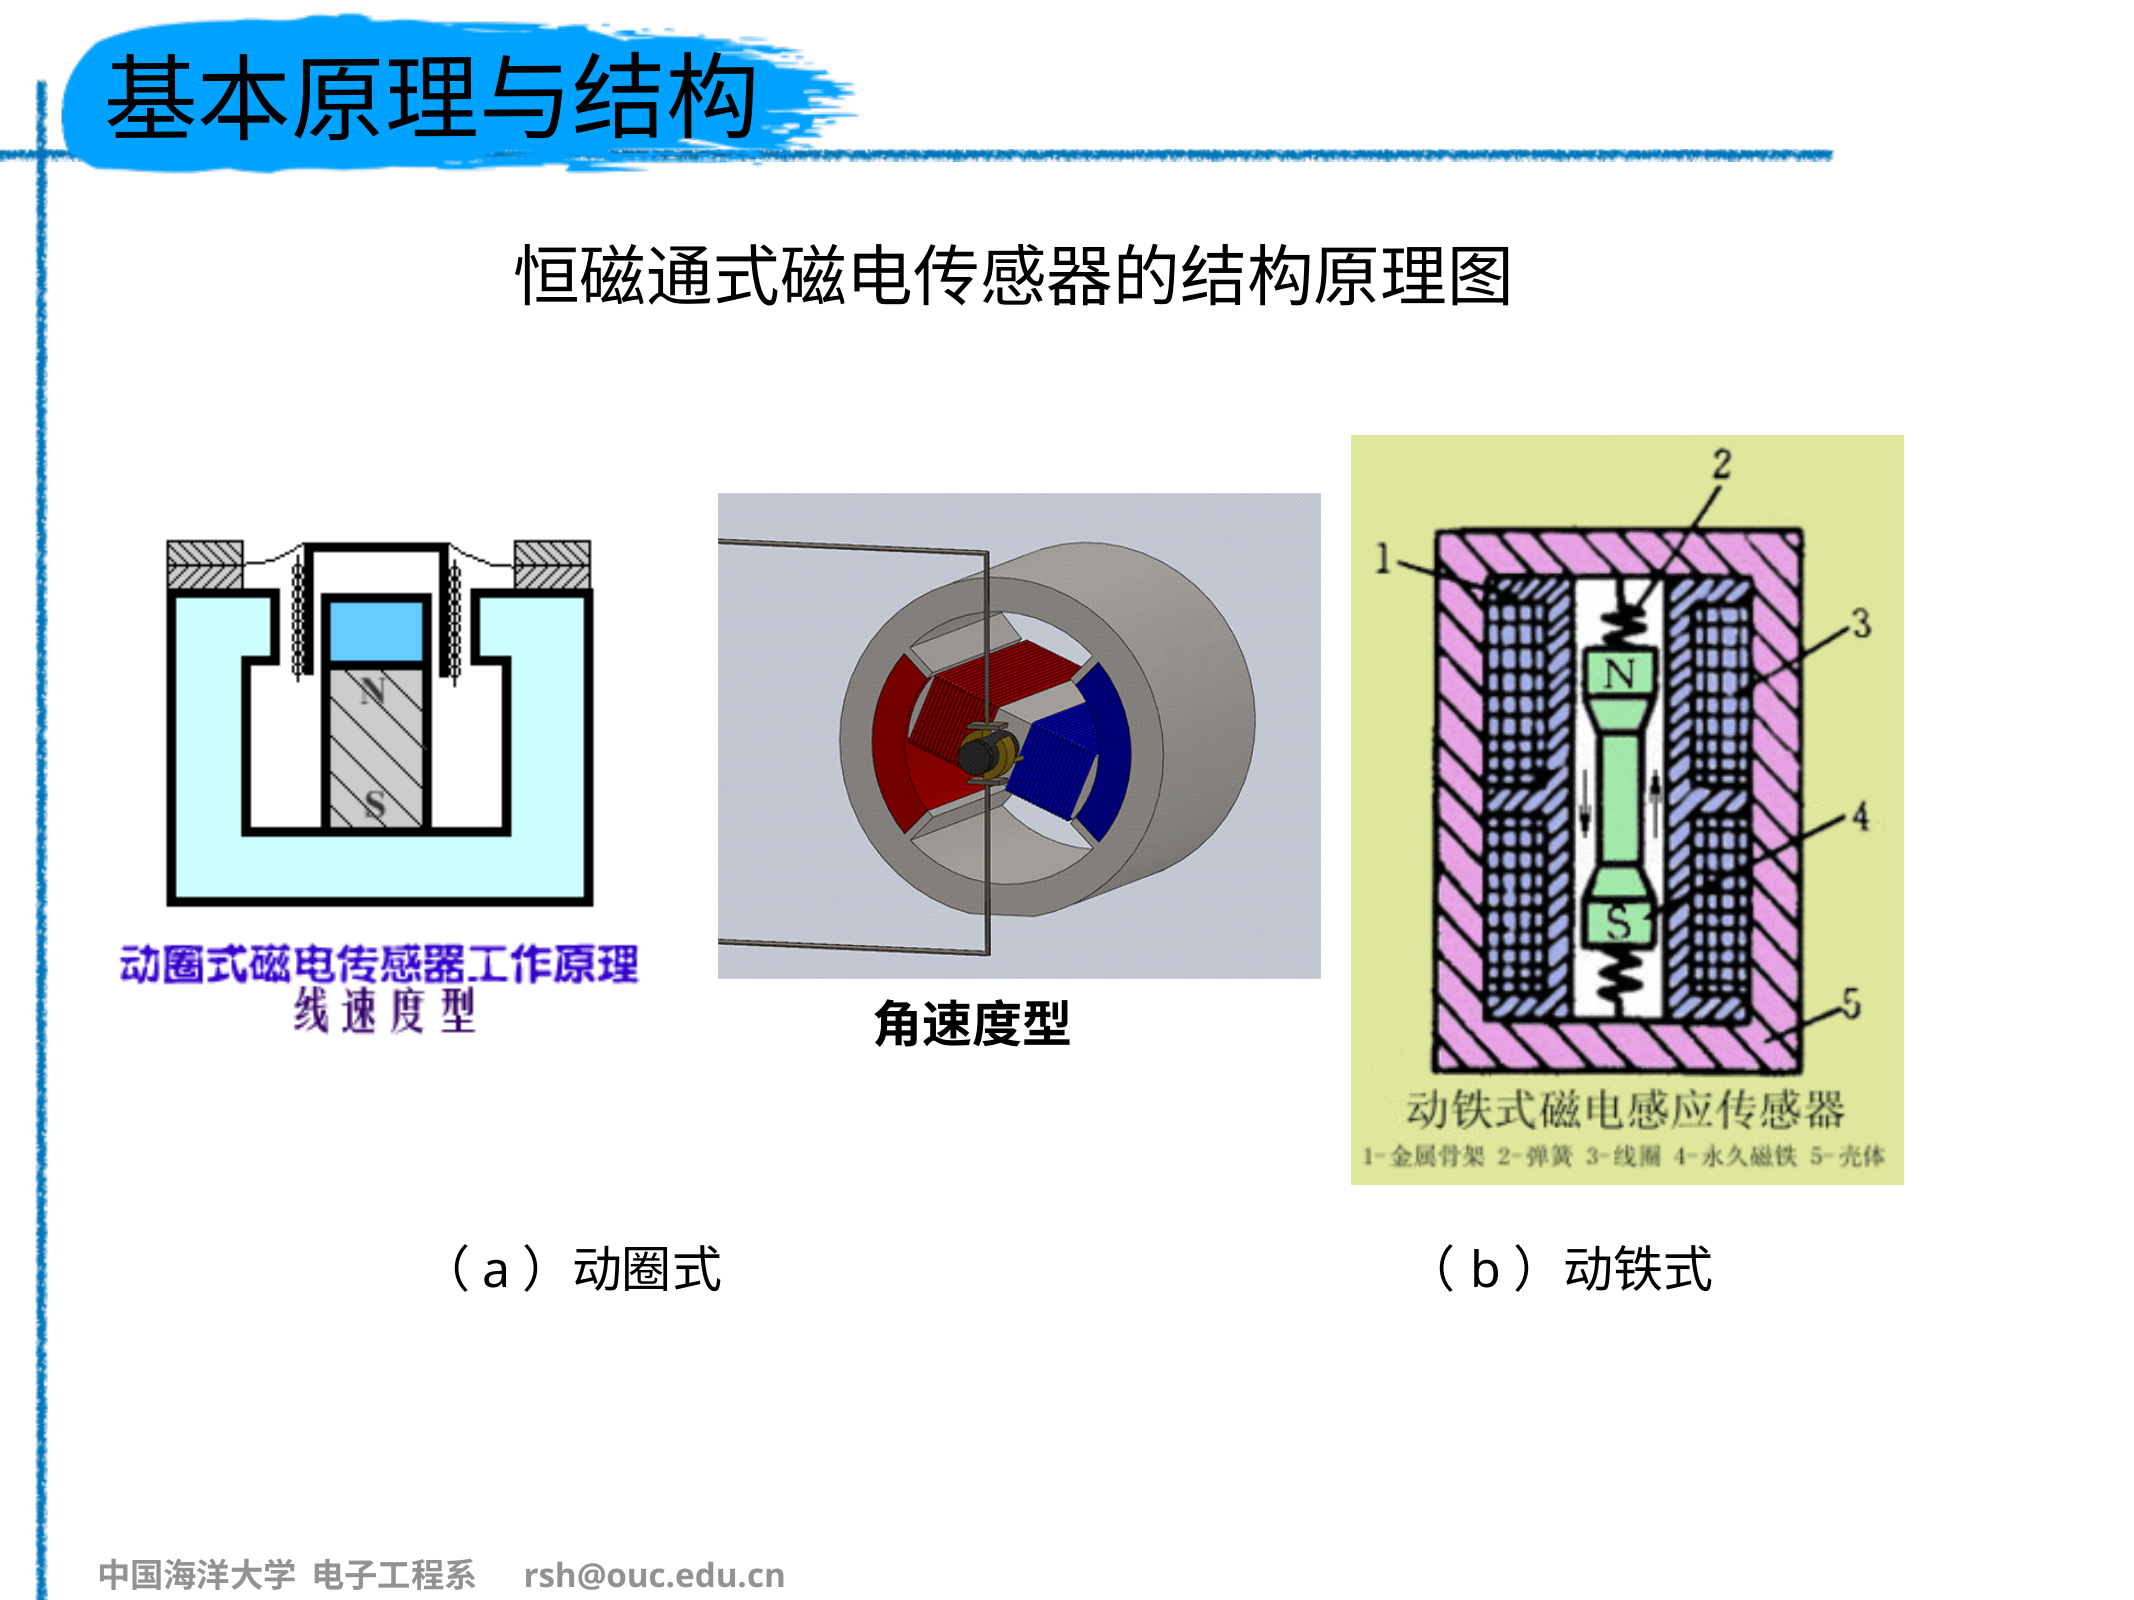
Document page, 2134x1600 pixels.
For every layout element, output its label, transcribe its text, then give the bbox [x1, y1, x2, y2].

text_box （a）动圈式 （b）动铁式 [412, 1230, 1721, 1305]
picture [0, 10, 67, 1600]
title 基本原理与结构 [66, 0, 799, 188]
text_box 恒磁通式磁电传感器的结构原理图 [505, 226, 1628, 321]
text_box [77, 466, 1321, 1069]
picture [1350, 435, 1905, 1185]
picture [798, 10, 1841, 178]
